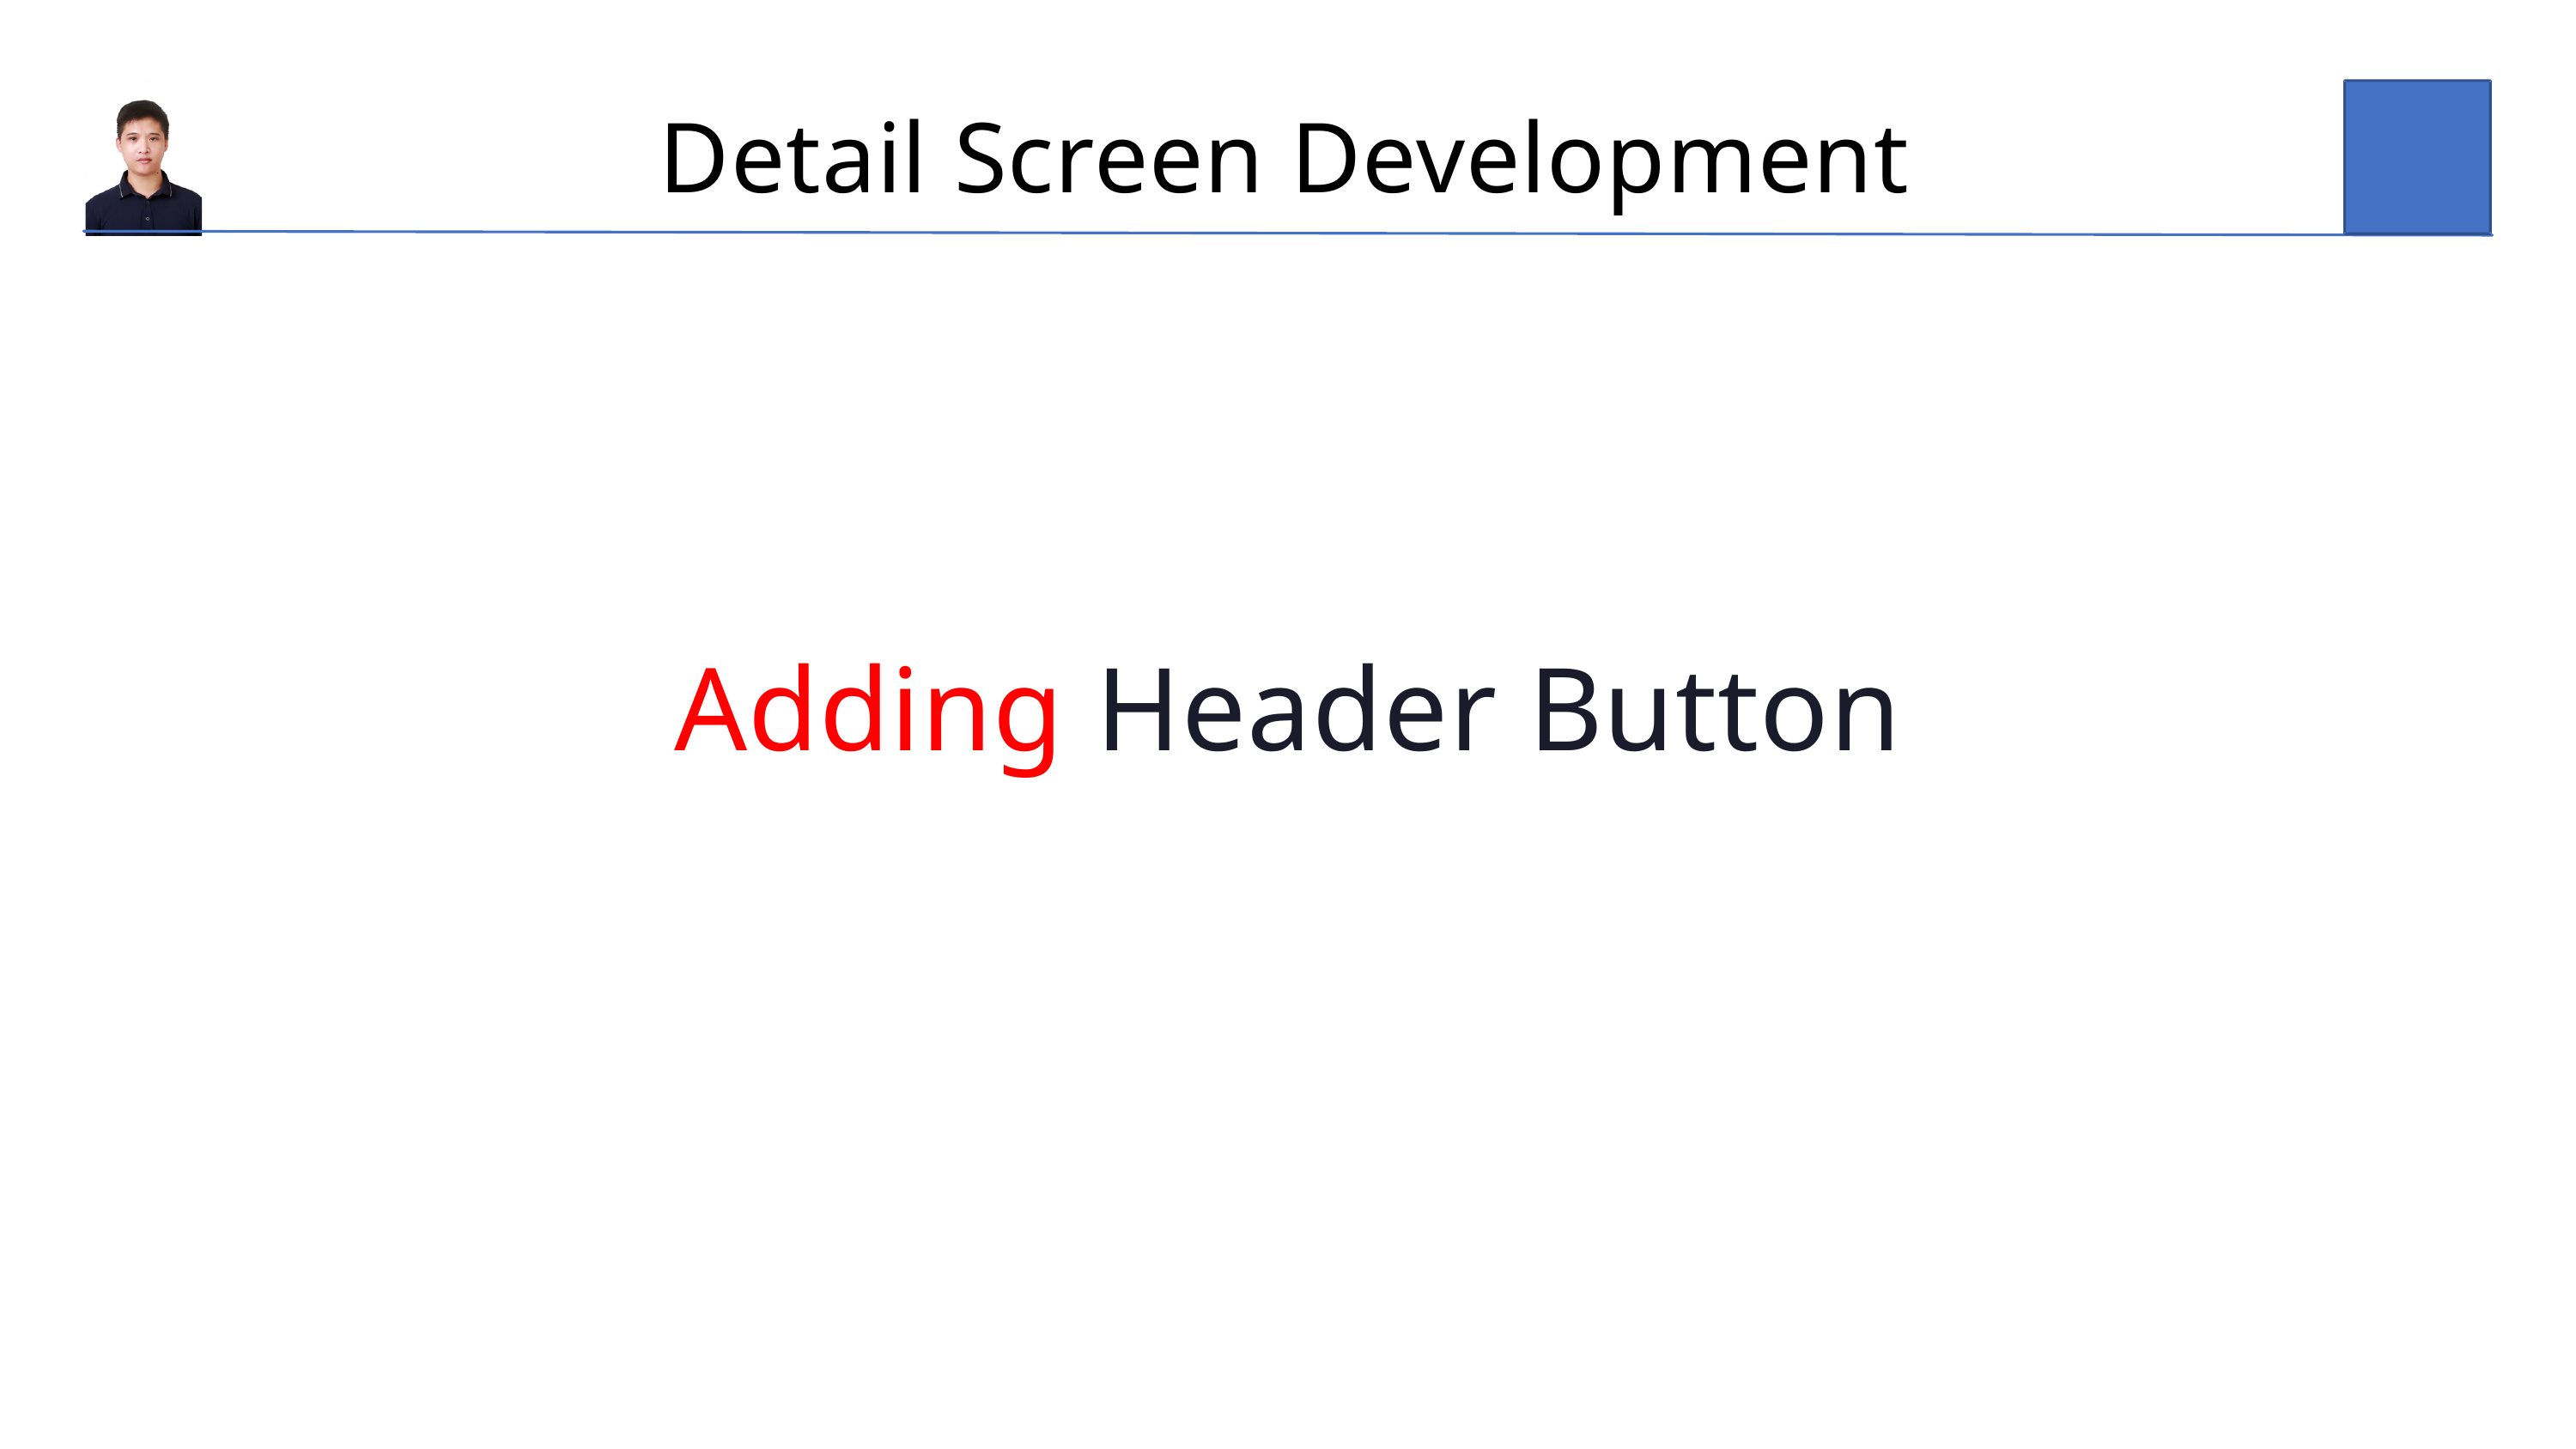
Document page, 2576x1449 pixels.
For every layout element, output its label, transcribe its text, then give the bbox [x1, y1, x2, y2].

text_box [85, 232, 203, 236]
text_box Detail Screen Development [240, 96, 2330, 213]
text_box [2342, 79, 2493, 235]
text_box [85, 80, 203, 231]
text_box Adding Header Button [490, 602, 2086, 774]
